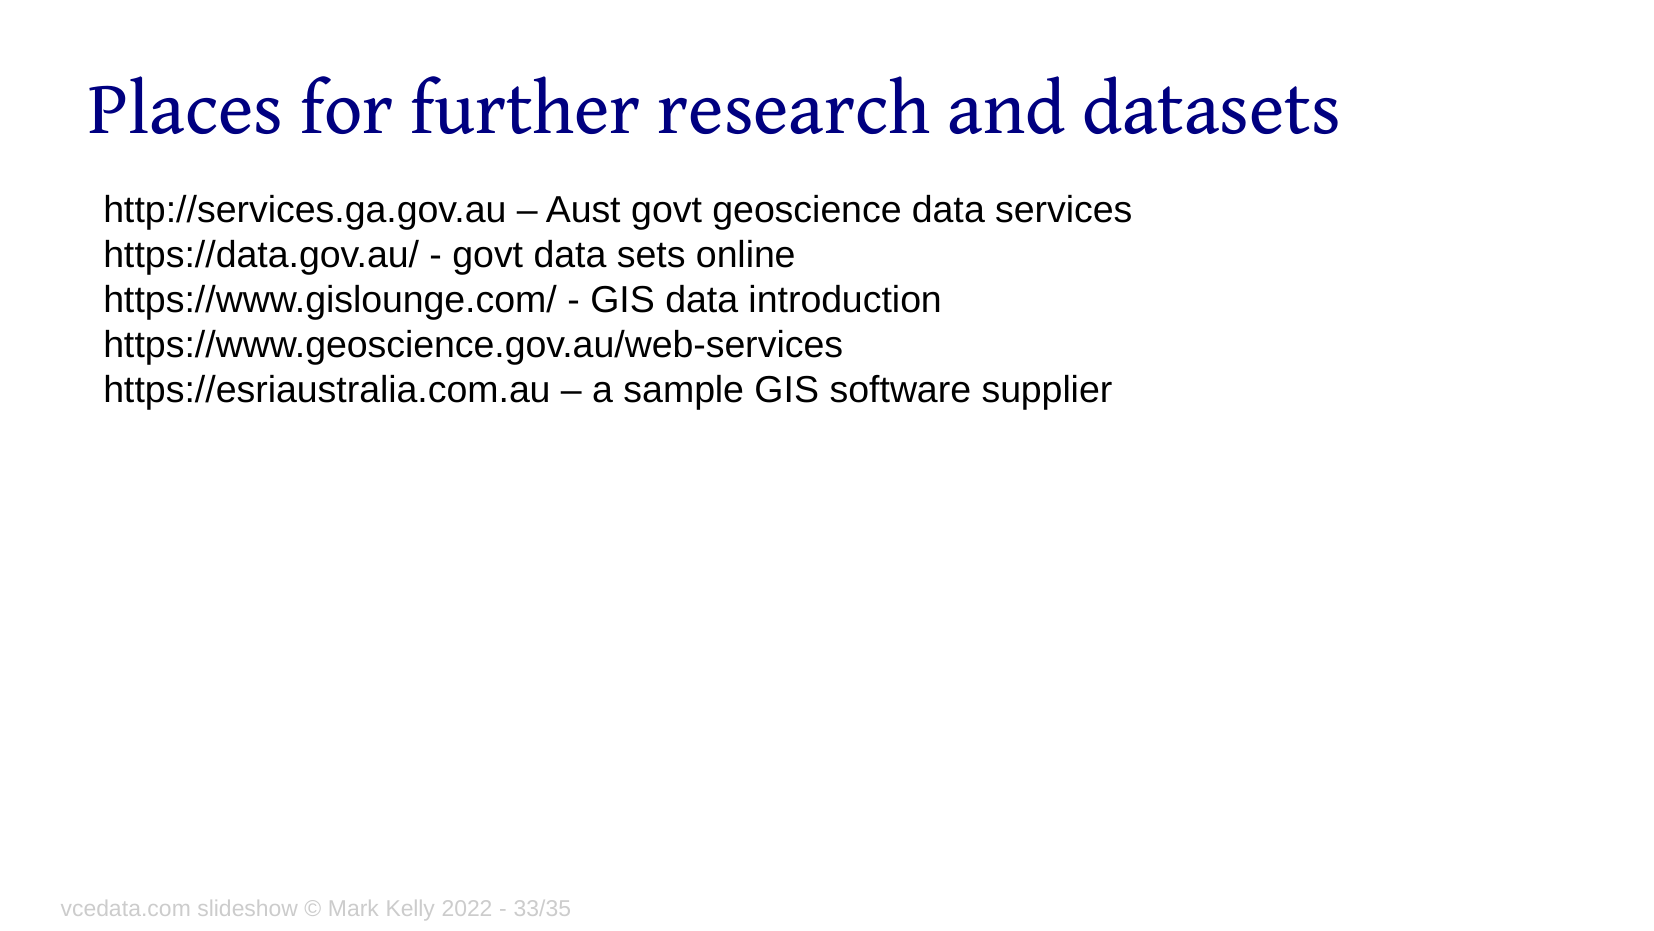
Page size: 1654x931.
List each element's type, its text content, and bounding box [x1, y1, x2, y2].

title Places for further research and datasets [88, 59, 1388, 148]
text_box http://services.ga.gov.au – Aust govt geoscience data services https://data.gov.au/ - govt data sets online https://www.gislounge.com/ - GIS data introduction https://www.geoscience.gov.au/web-services https://esriaustralia.com.au – a sample GIS software supplier [88, 177, 1565, 486]
text_box vcedata.com slideshow © Mark Kelly 2022 - <number>/35 [0, 885, 803, 930]
